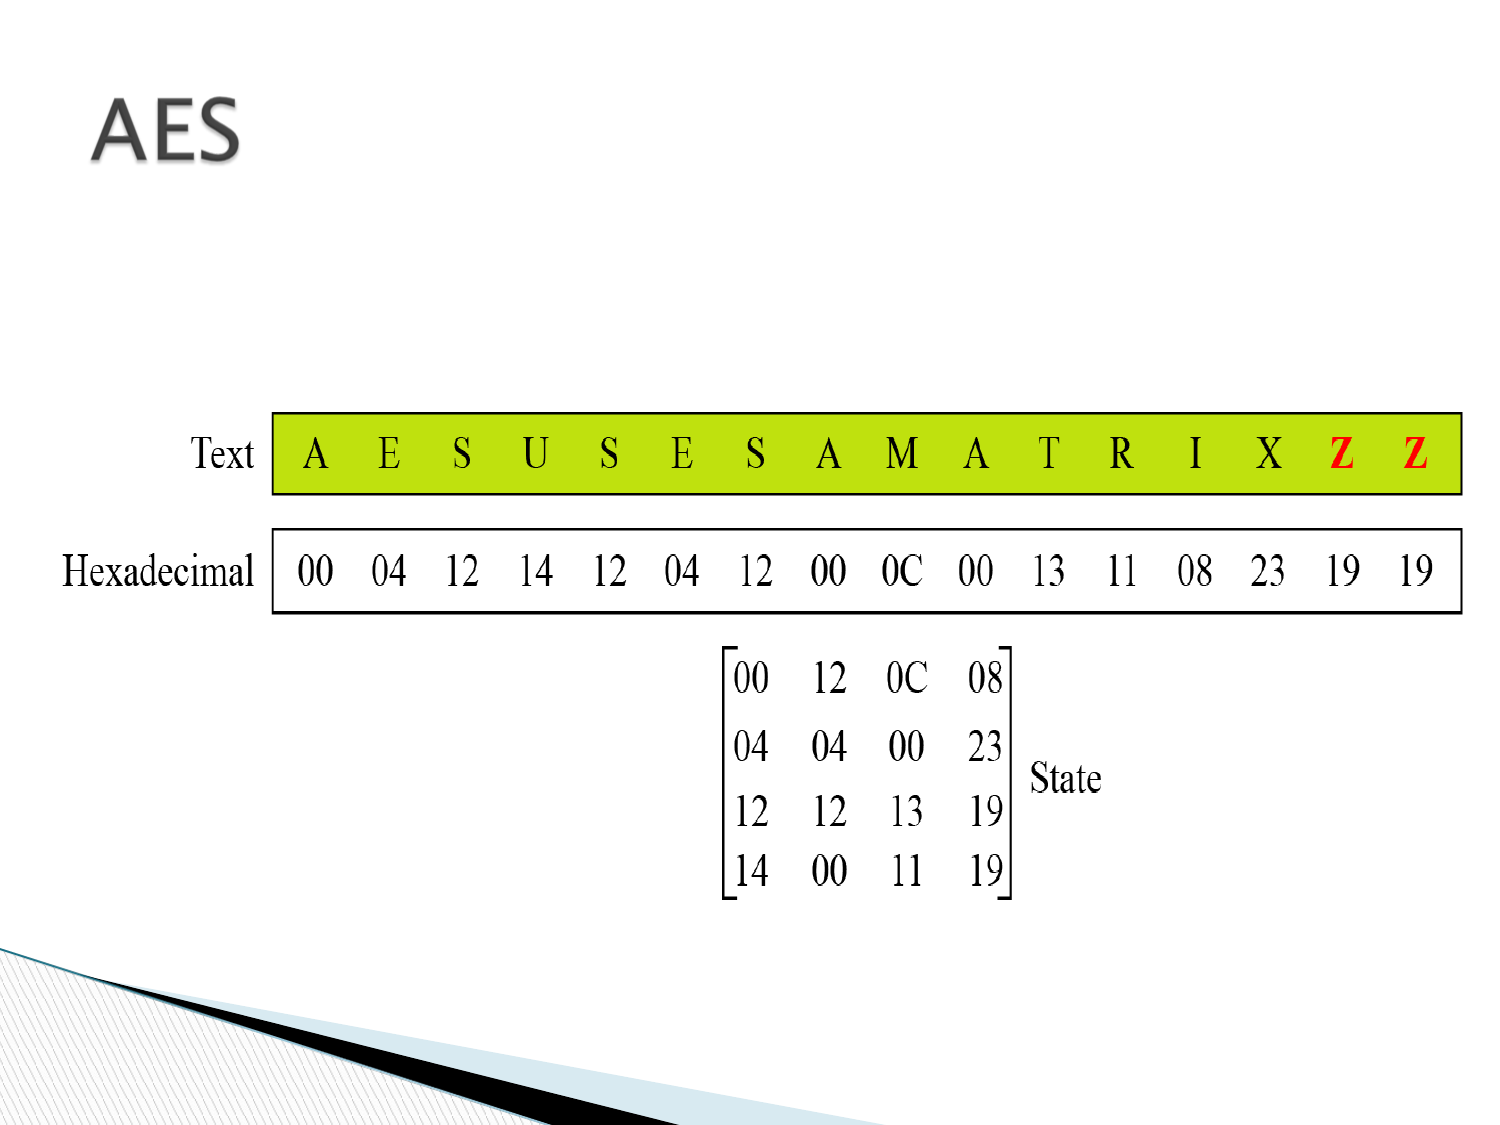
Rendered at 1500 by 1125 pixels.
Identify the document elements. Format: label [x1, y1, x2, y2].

picture [61, 412, 1463, 901]
picture [0, 947, 559, 1125]
picture [31, 43, 1427, 235]
